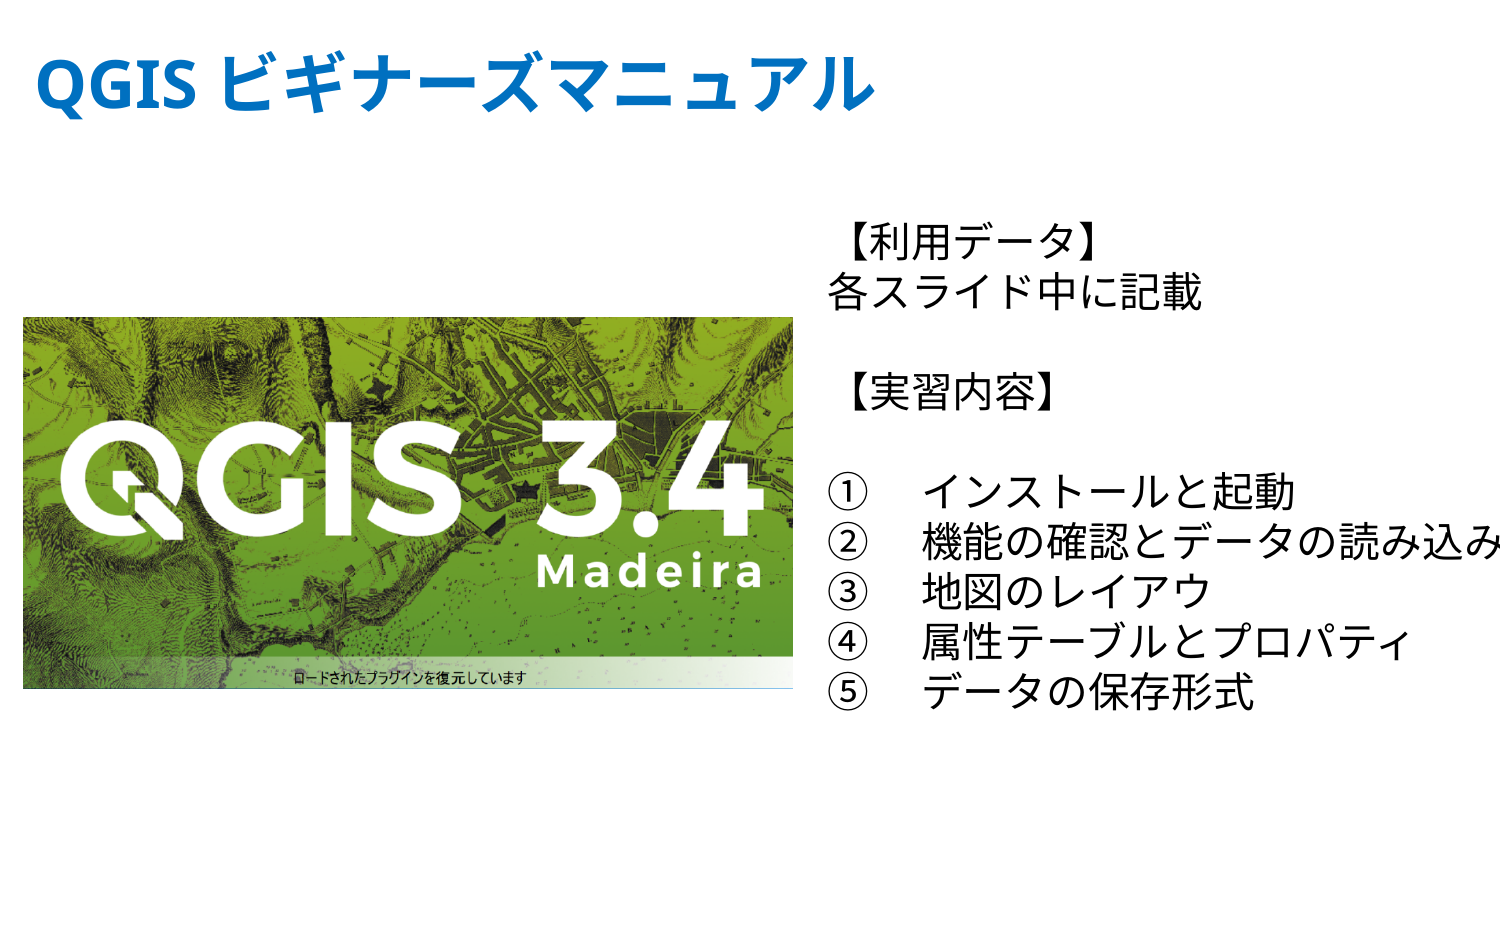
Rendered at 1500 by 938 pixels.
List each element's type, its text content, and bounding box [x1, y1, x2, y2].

text_box 【利用データ】 各スライド中に記載 【実習内容】 ① インストールと起動 ② 機能の確認とデータの読み込み ③ 地図のレイアウ ④ 属性テーブルとプロパティ ⑤ データの保存形式 [812, 208, 1500, 774]
picture [23, 317, 793, 689]
title QGISビギナーズマニュアル [19, 1, 1357, 173]
